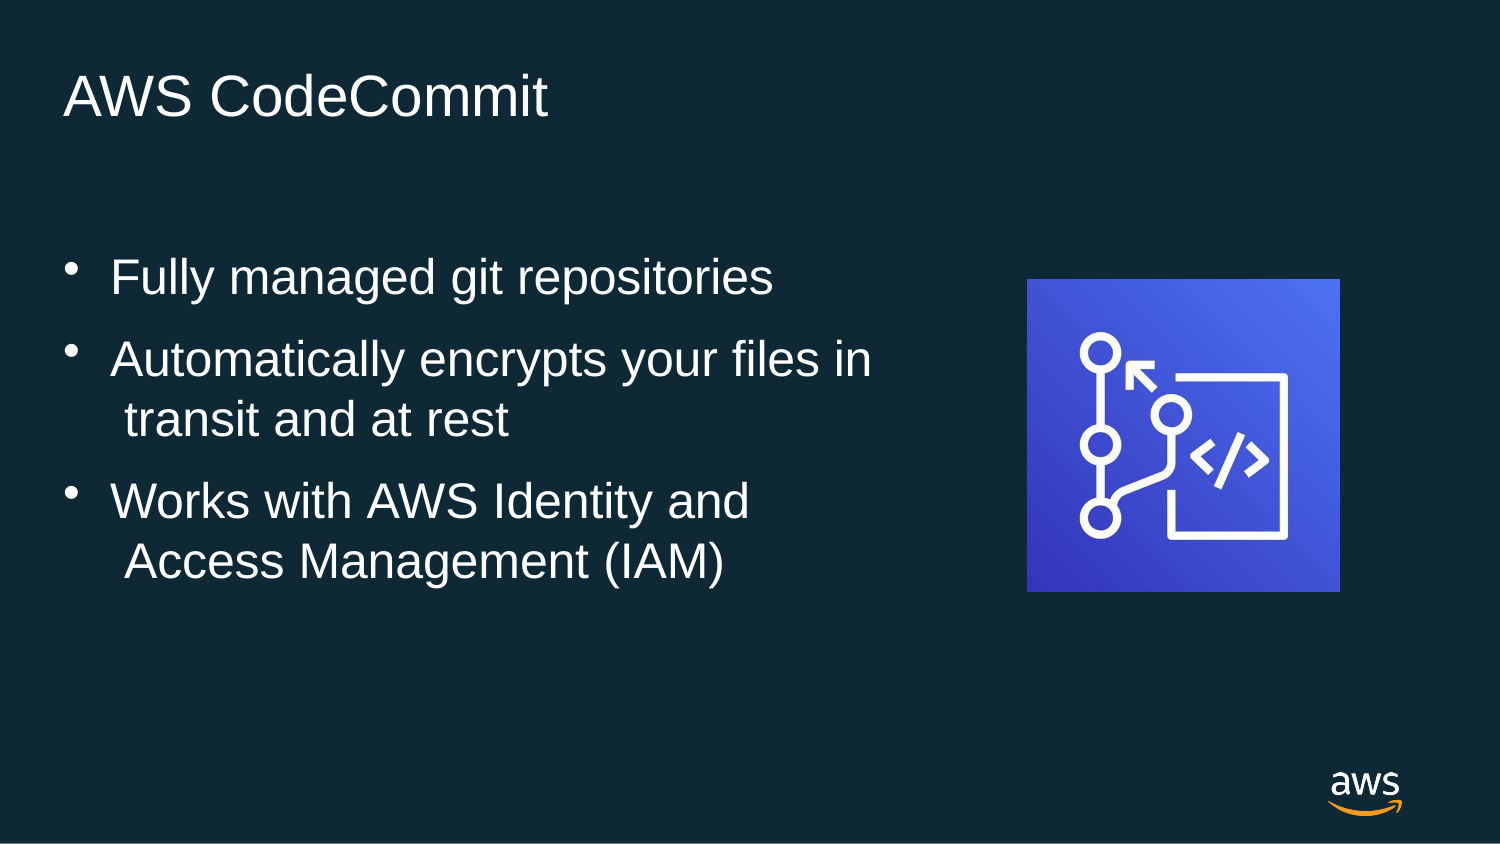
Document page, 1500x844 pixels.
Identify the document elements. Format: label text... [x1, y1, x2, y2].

title AWS CodeCommit [61, 55, 555, 199]
picture [1328, 772, 1402, 816]
picture [1027, 279, 1340, 592]
text_box Fully managed git repositories Automatically encrypts your files in transit and at rest Works with AWS Identity and Access Management (IAM) [61, 219, 880, 589]
